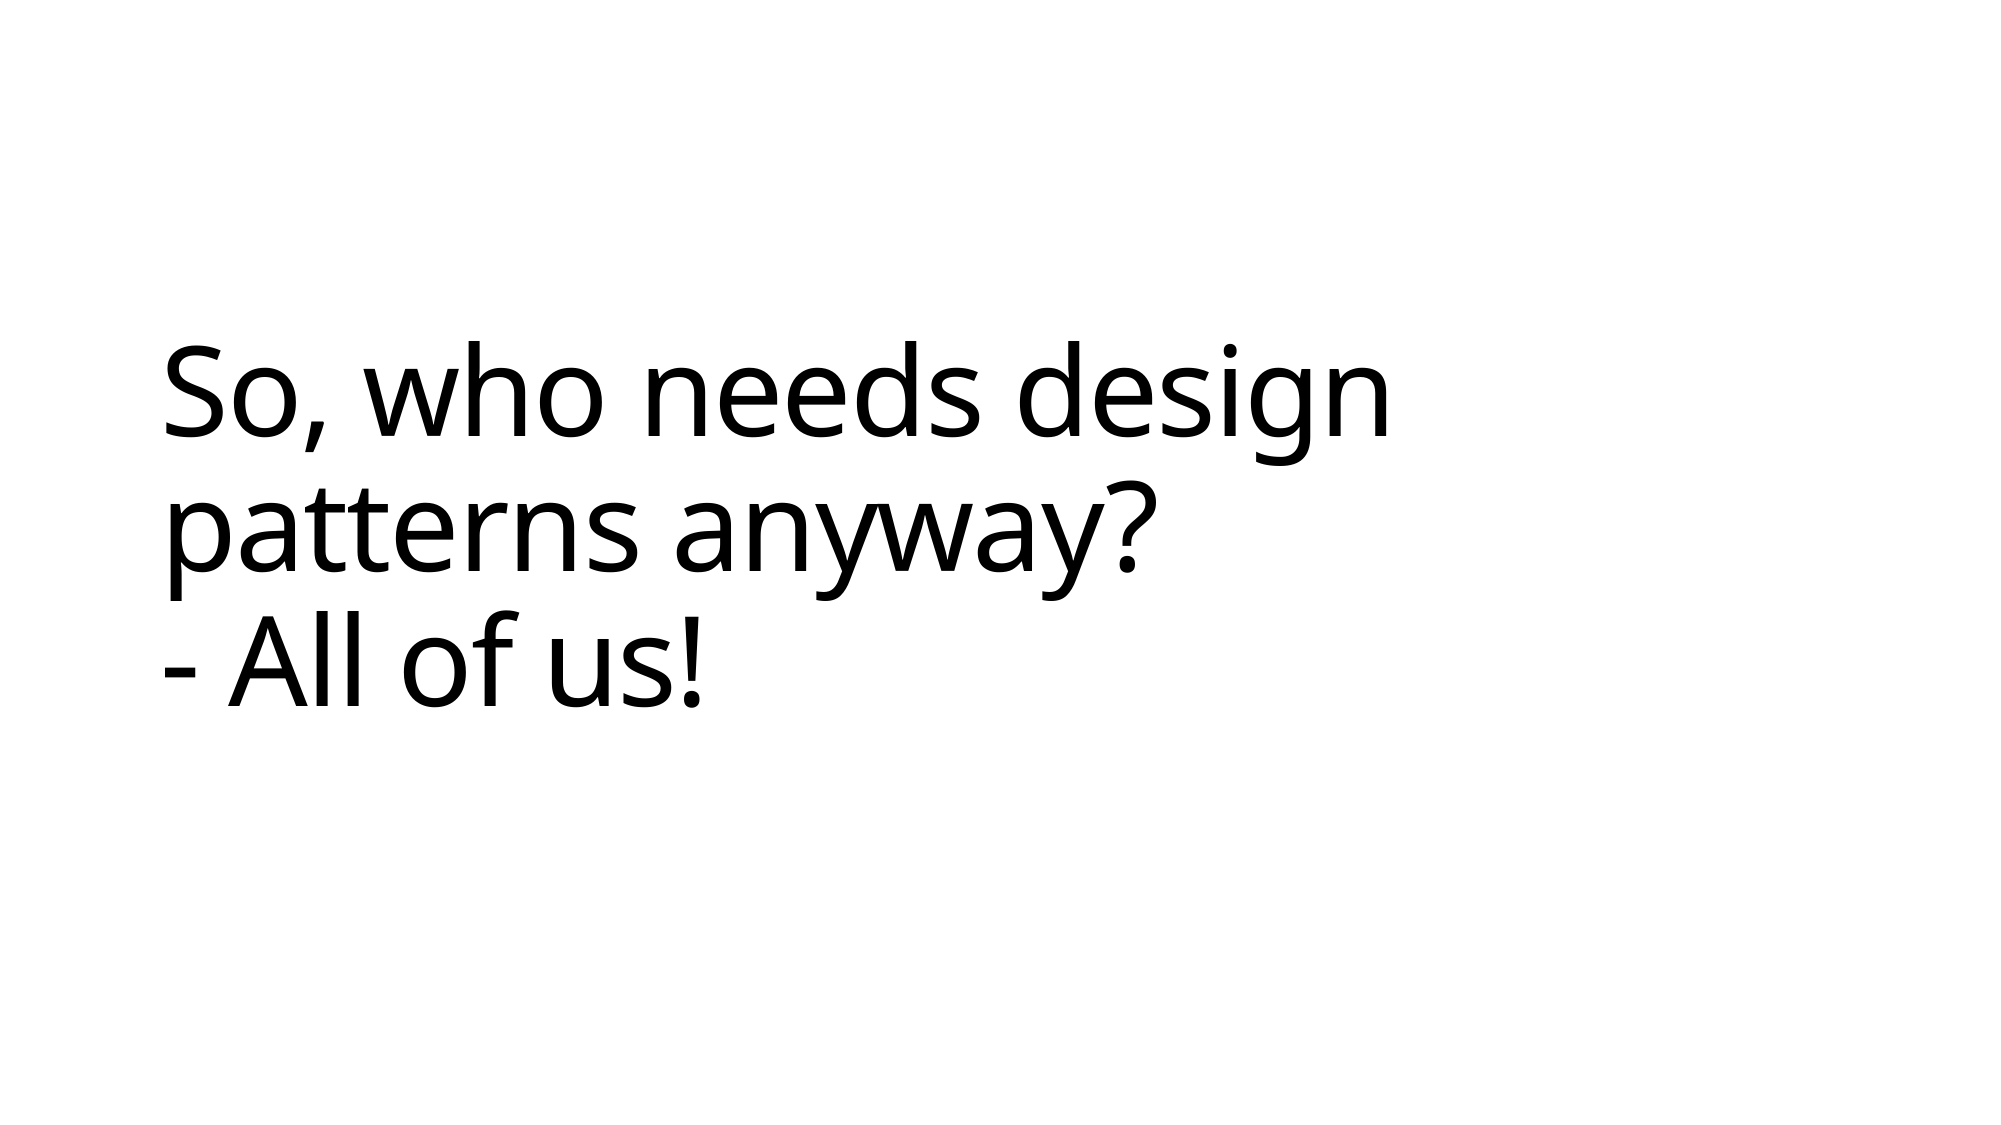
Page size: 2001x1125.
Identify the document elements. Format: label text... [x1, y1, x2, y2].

title So, who needs design patterns anyway? - All of us! [136, 280, 1862, 749]
